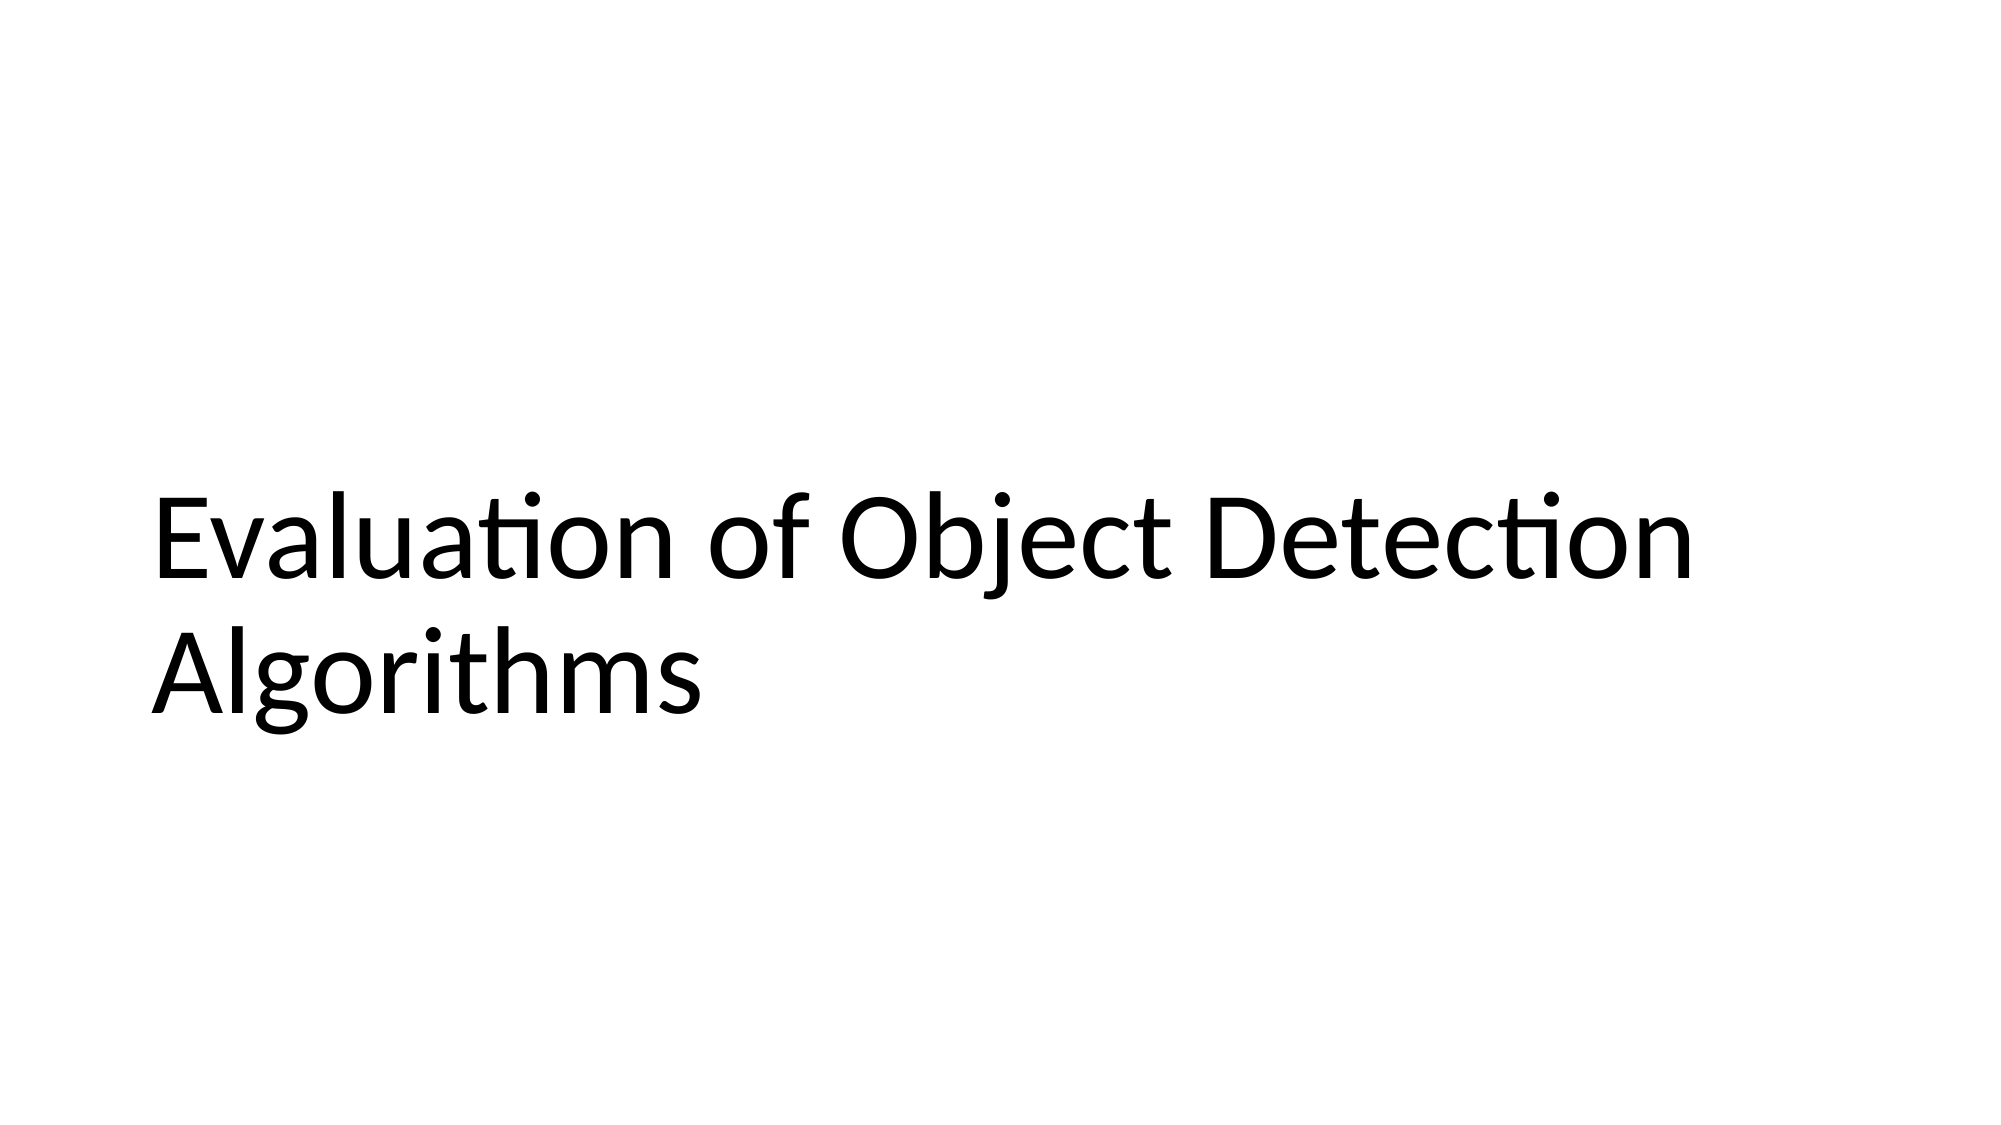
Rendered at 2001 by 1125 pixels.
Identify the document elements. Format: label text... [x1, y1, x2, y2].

title Evaluation of Object Detection Algorithms [136, 280, 1862, 749]
